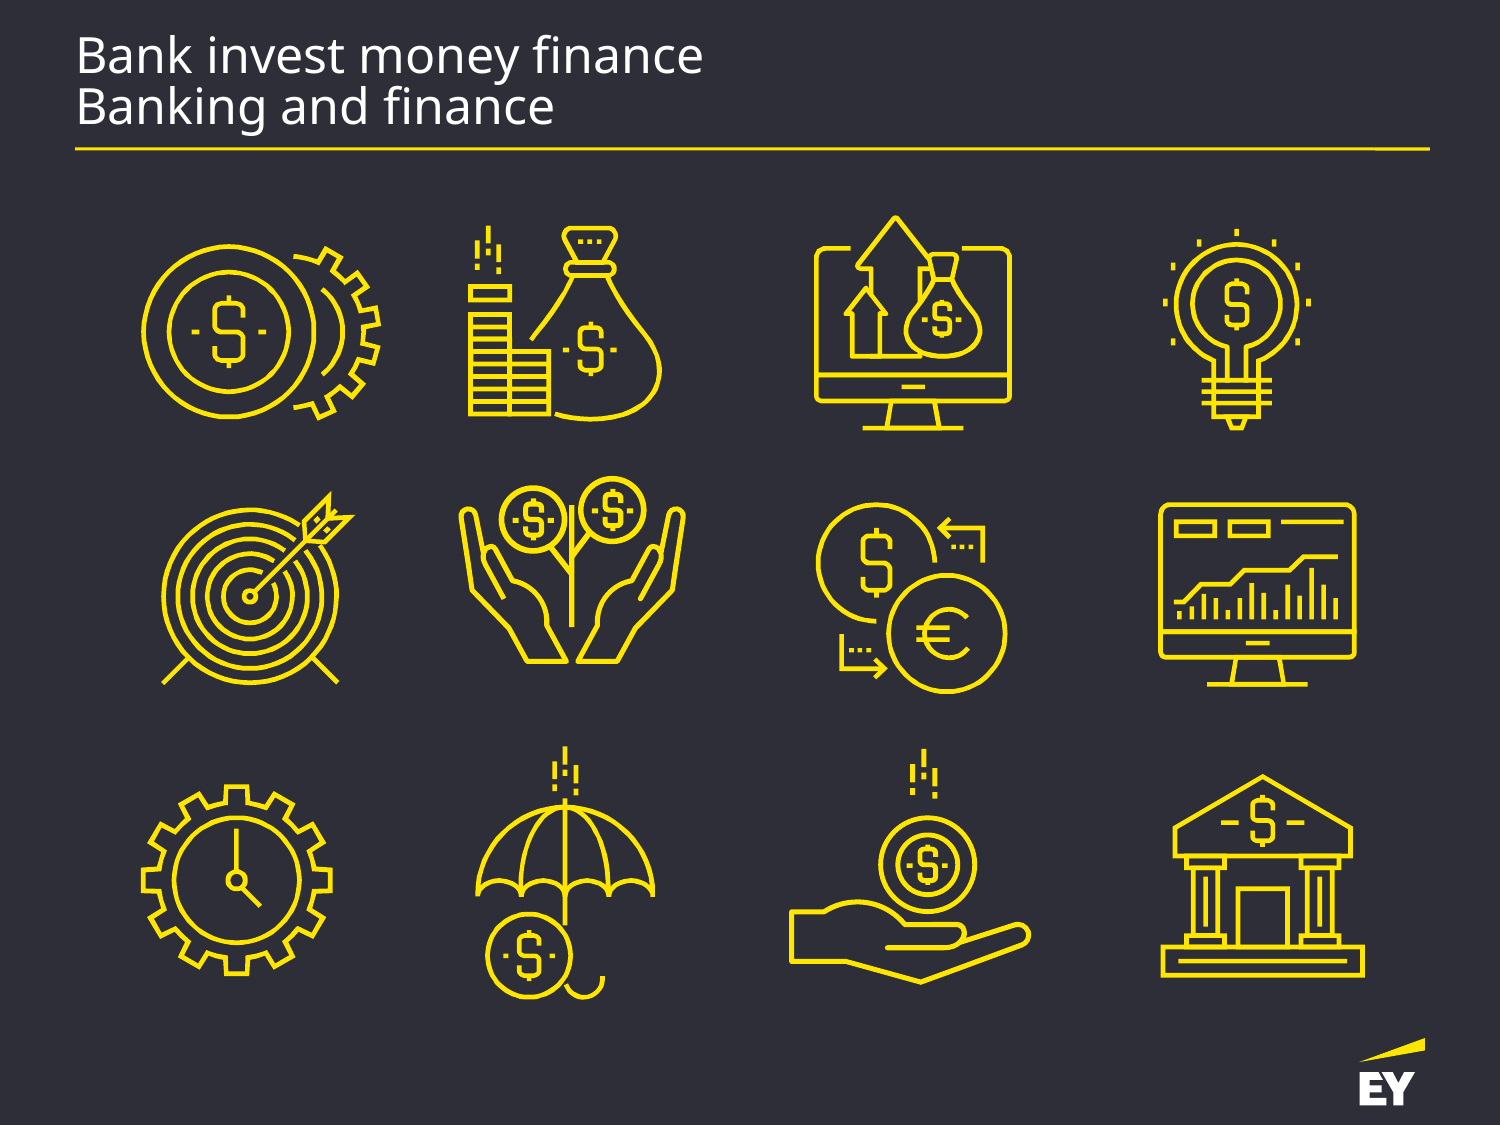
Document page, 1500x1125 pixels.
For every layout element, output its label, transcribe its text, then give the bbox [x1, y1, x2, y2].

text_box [160, 490, 356, 686]
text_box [813, 215, 1013, 431]
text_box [140, 784, 333, 977]
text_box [1162, 228, 1312, 431]
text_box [788, 748, 1034, 986]
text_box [140, 243, 382, 421]
title Bank invest money finance Banking and finance [75, 33, 1425, 131]
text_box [475, 746, 656, 1000]
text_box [1157, 501, 1357, 687]
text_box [1160, 773, 1366, 978]
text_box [467, 225, 663, 422]
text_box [458, 475, 687, 665]
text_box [815, 501, 1008, 695]
